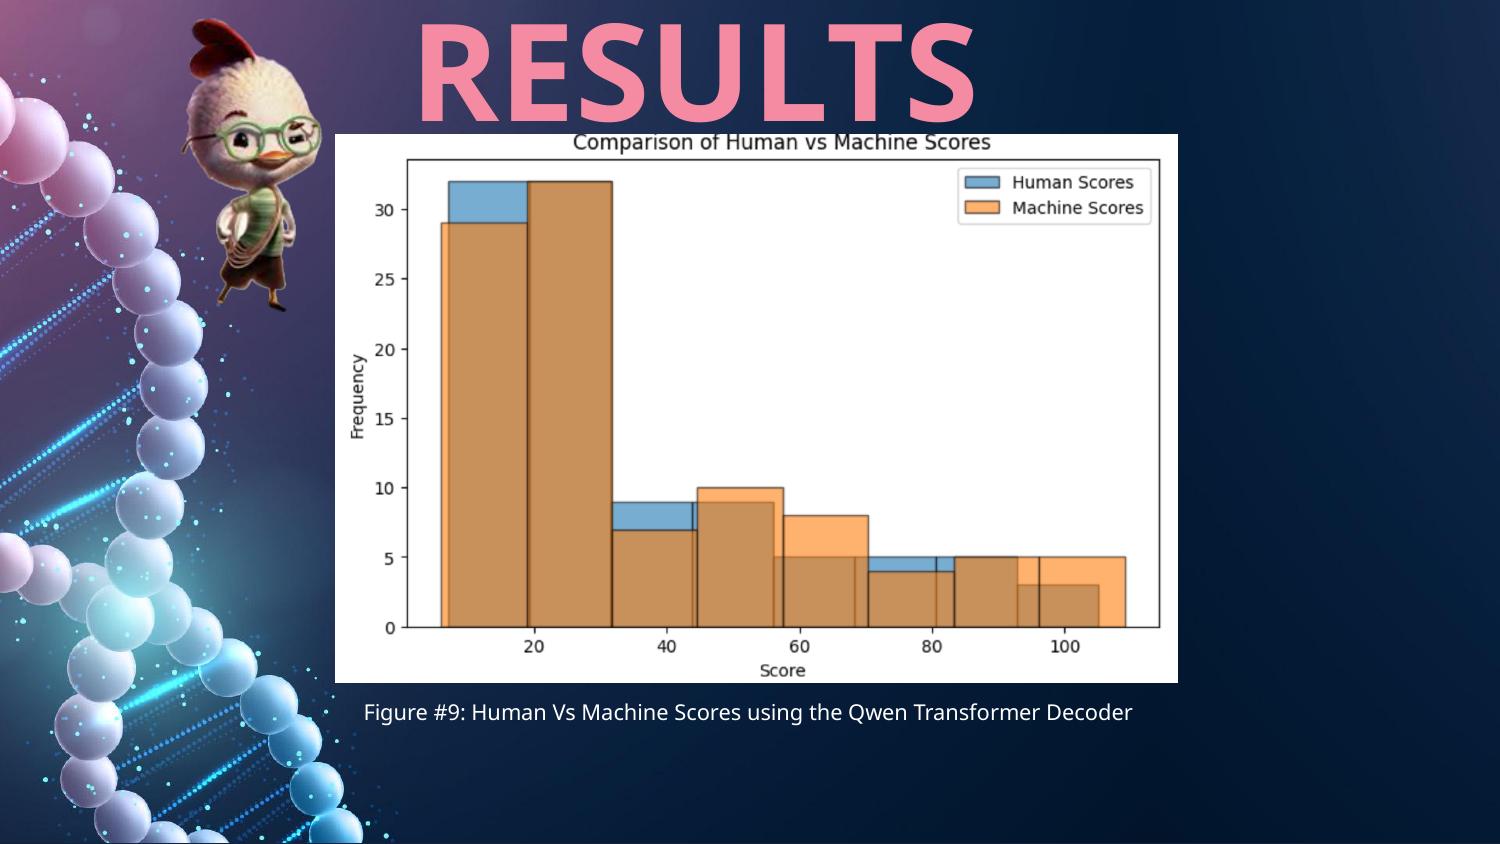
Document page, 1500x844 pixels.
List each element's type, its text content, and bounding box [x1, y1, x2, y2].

subtitle Figure #9: Human Vs Machine Scores using the Qwen Transformer Decoder [307, 671, 1150, 795]
title RESULTS [0, 0, 995, 135]
picture [0, 0, 1500, 843]
